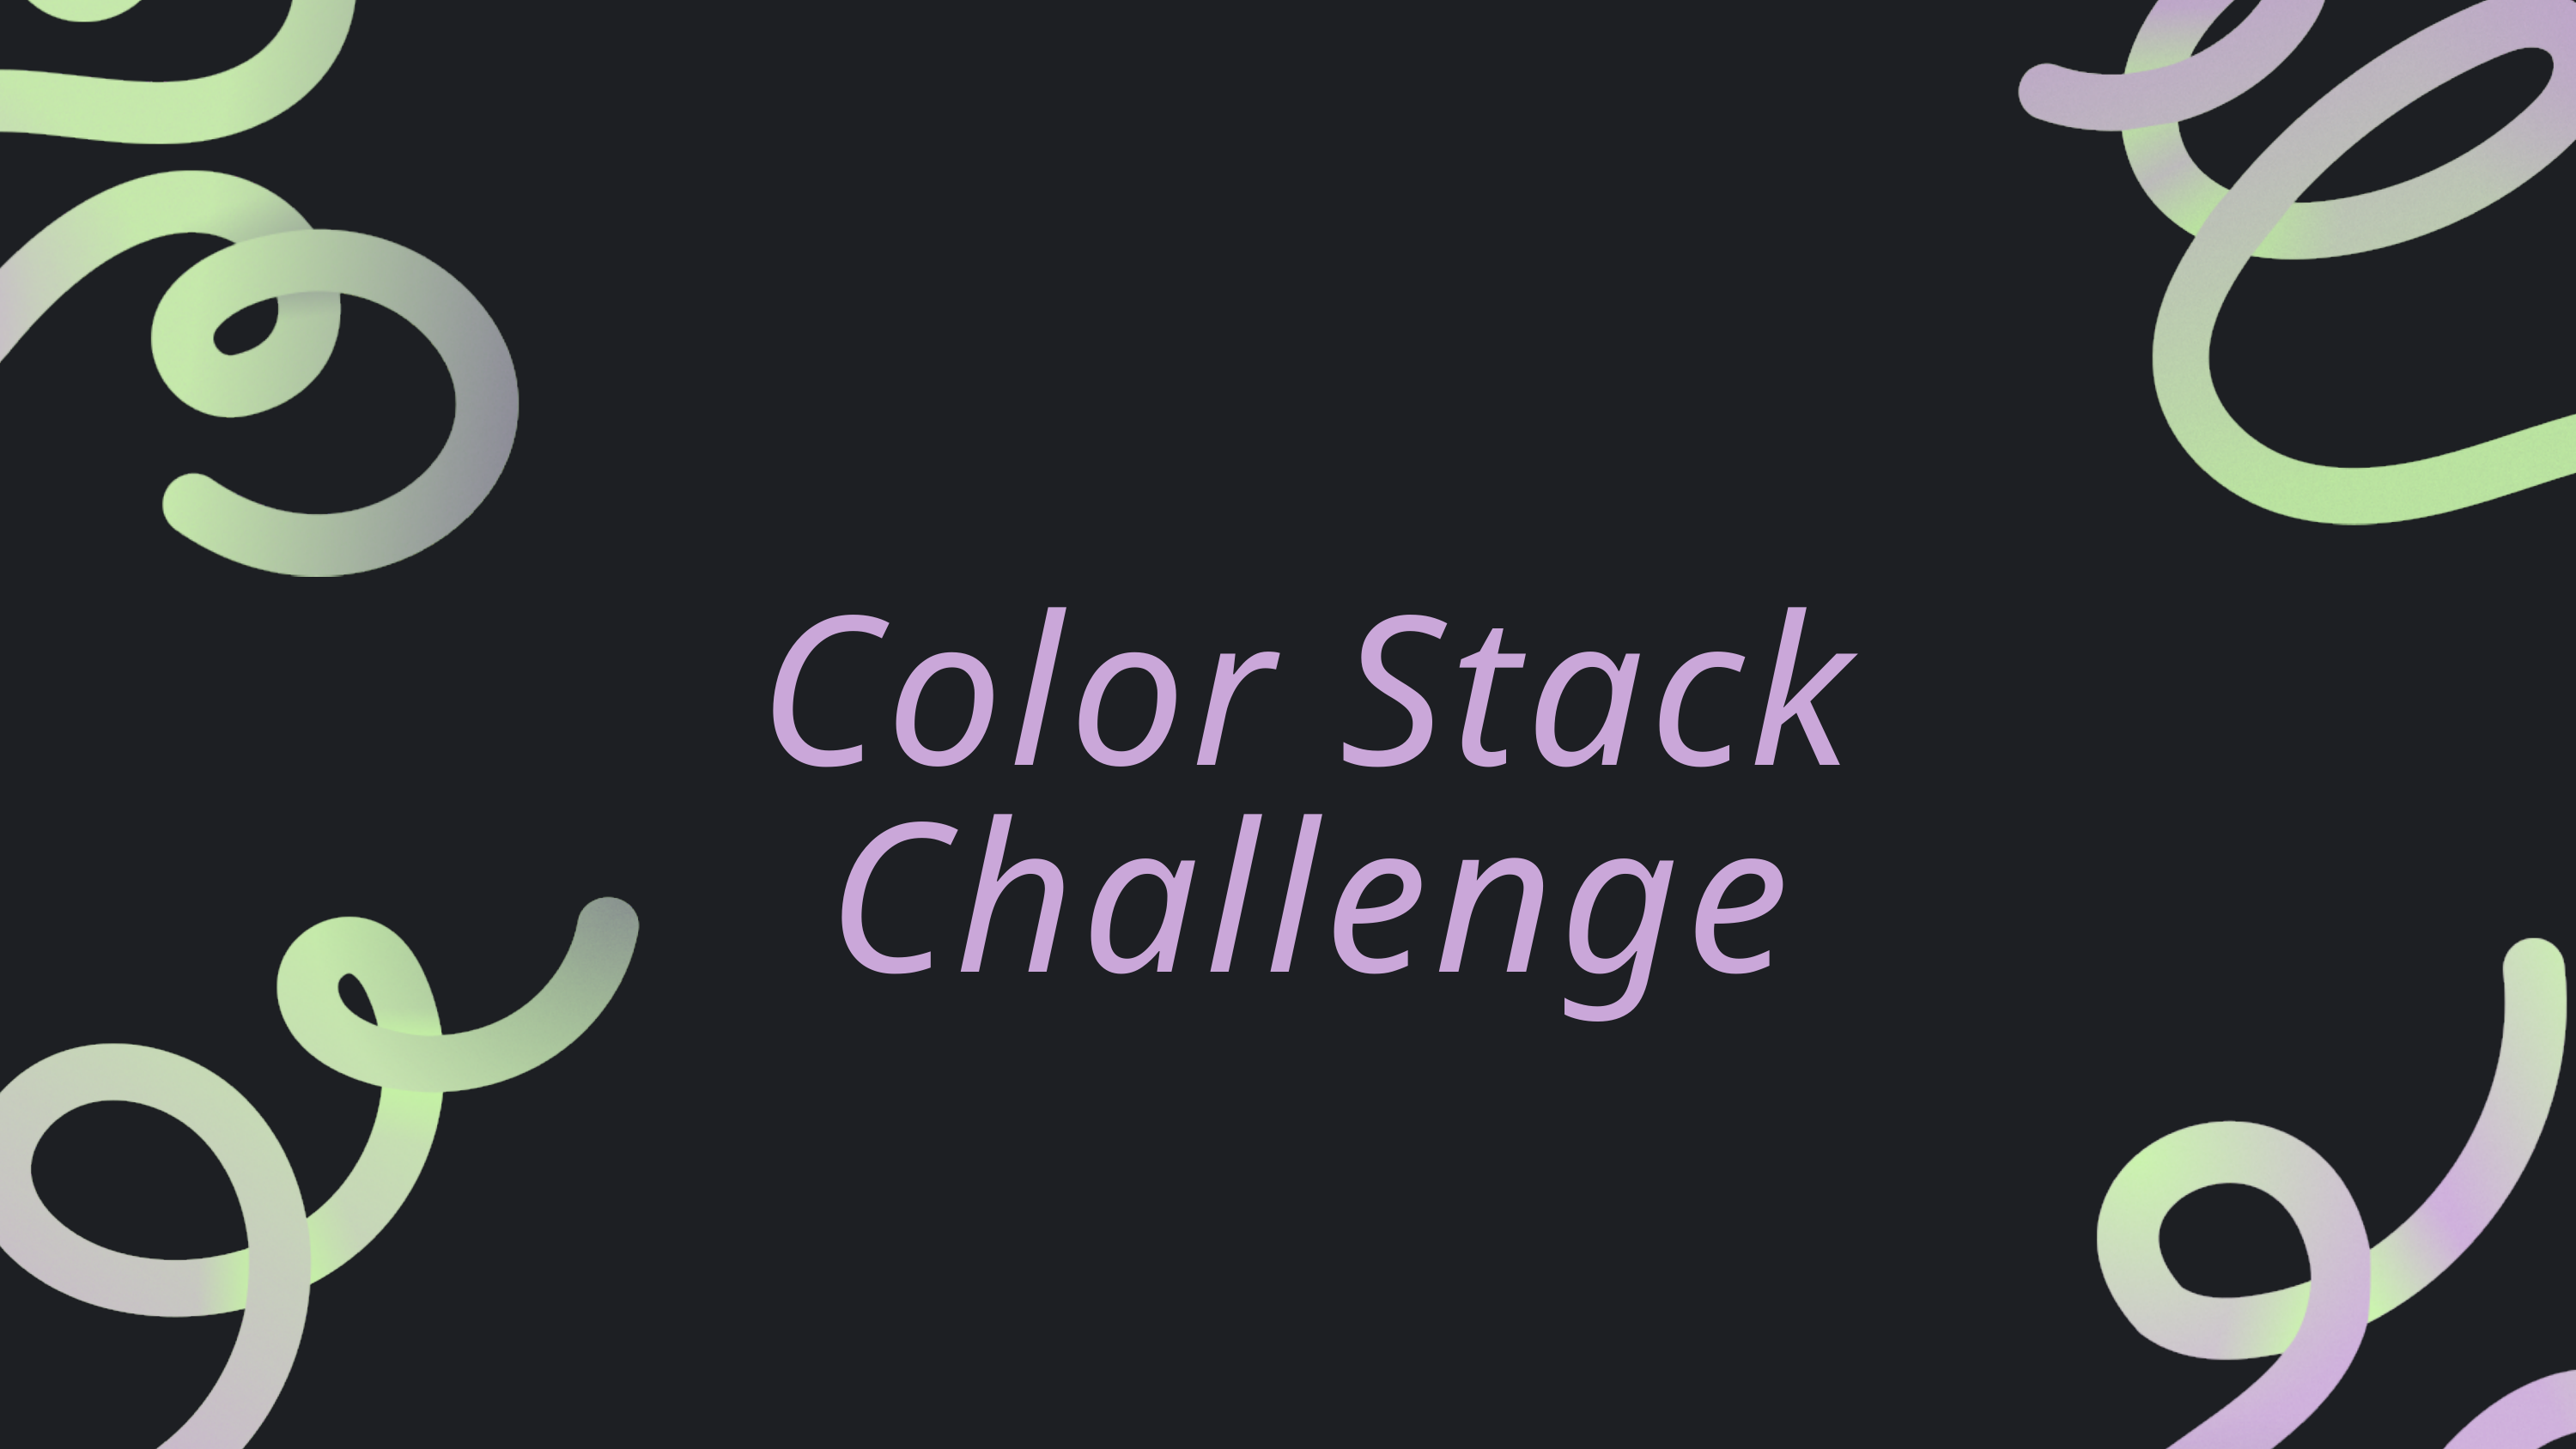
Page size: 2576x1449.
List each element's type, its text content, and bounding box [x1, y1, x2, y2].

text_box Color Stack Challenge [267, 598, 2353, 1014]
text_box [0, 895, 641, 1449]
text_box [2015, 0, 2576, 525]
text_box [0, 0, 521, 578]
text_box [2083, 937, 2576, 1449]
